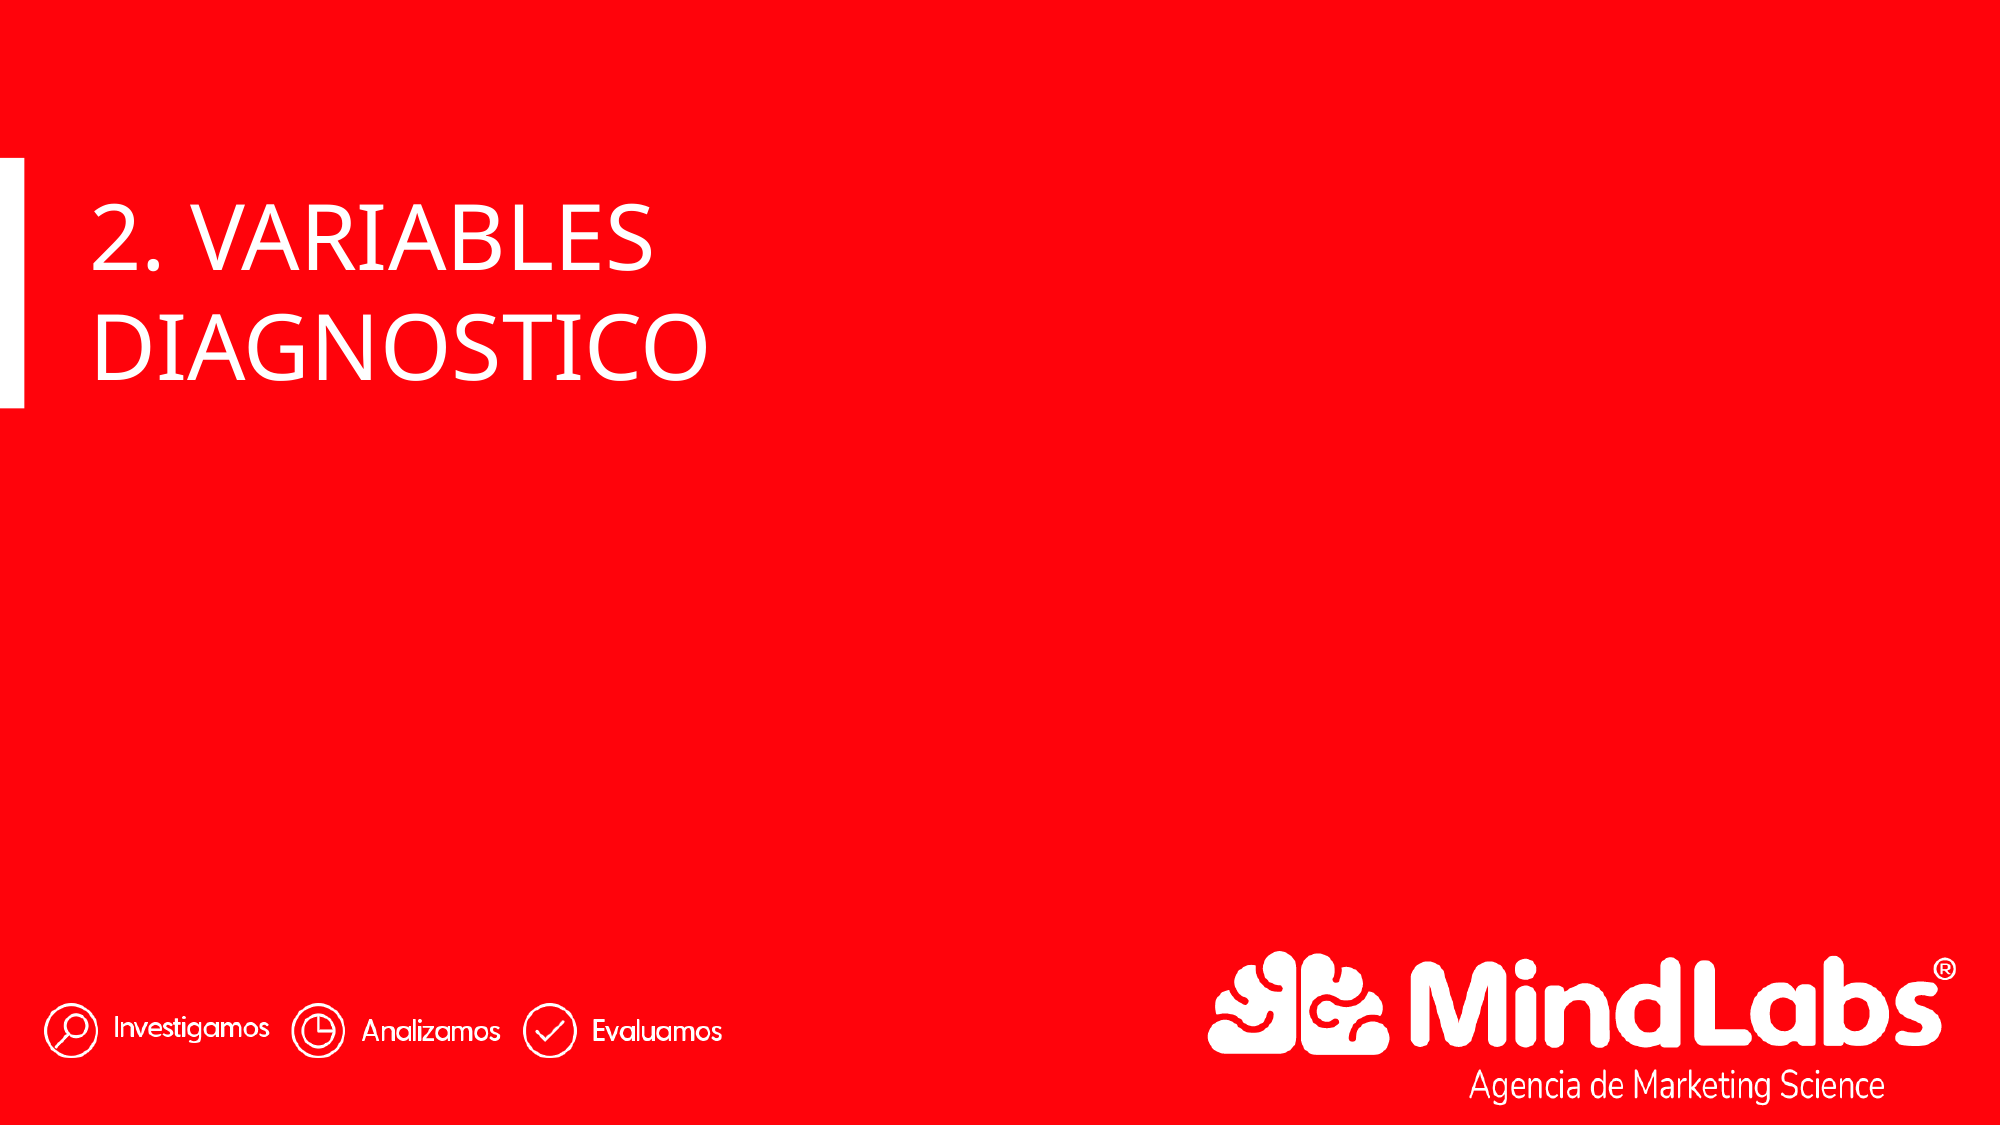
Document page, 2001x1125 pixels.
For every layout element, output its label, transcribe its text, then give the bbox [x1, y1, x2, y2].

picture [44, 1003, 723, 1058]
text_box 2. VARIABLES DIAGNOSTICO [87, 167, 1292, 399]
text_box [0, 157, 25, 409]
picture [1207, 951, 1956, 1110]
